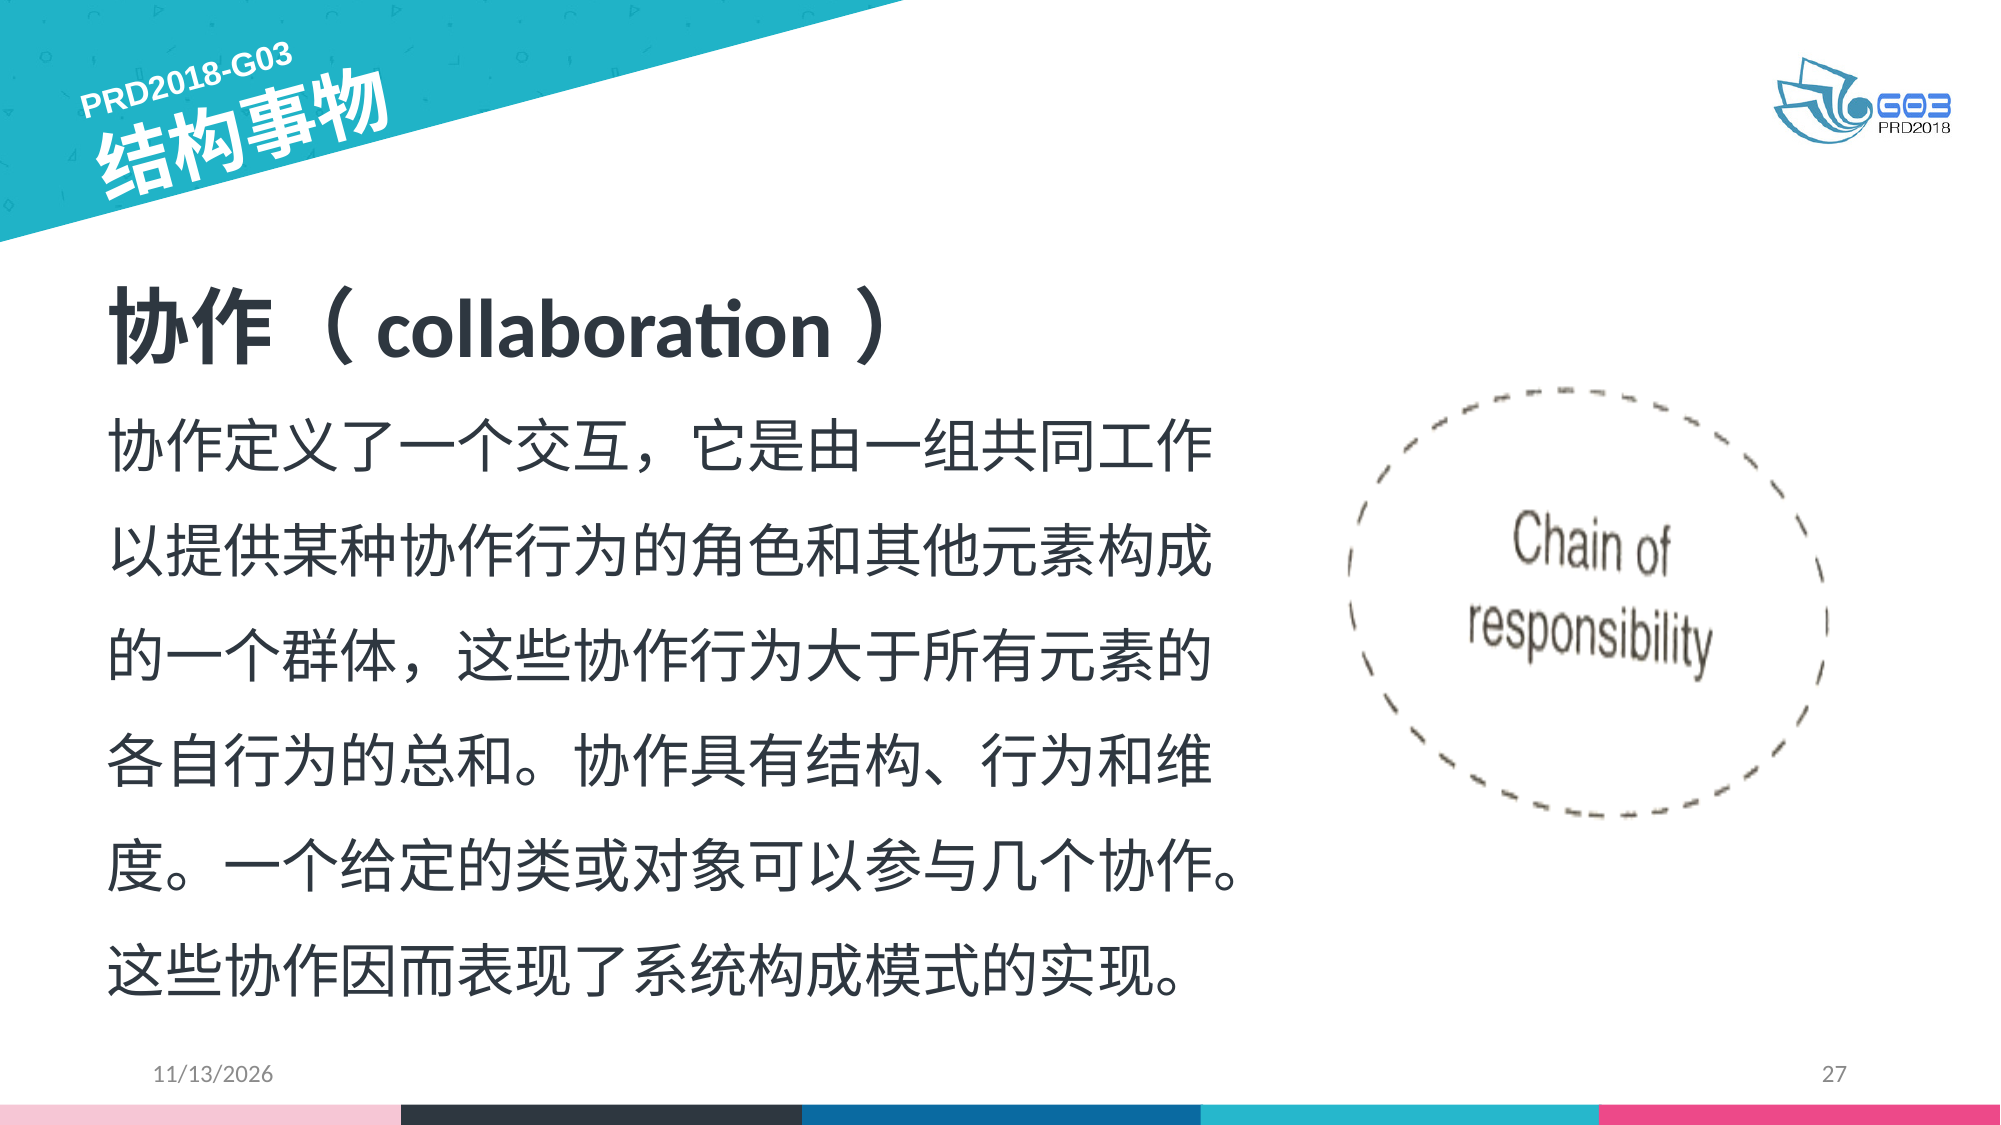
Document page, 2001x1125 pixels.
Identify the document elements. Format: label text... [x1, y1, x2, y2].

text_box [379, 0, 904, 131]
picture [1758, 2, 1967, 210]
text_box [0, 1104, 2000, 1125]
text_box [0, 0, 366, 243]
text_box PRD2018-G03 结构事物 [59, 0, 416, 224]
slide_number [137, 1042, 588, 1103]
text_box 协作（collaboration） 协作定义了一个交互，它是由一组共同工作以提供某种协作行为的角色和其他元素构成的一个群体，这些协作行为大于所有元素的各自行为的总和。协作具有结构、行为和维度。一个给定的类或对象可以参与几个协作。这些协作因而表现了系统构成模式的实现。 [92, 216, 1234, 1011]
picture [1276, 319, 1896, 879]
slide_number 27 [1412, 1042, 1863, 1103]
